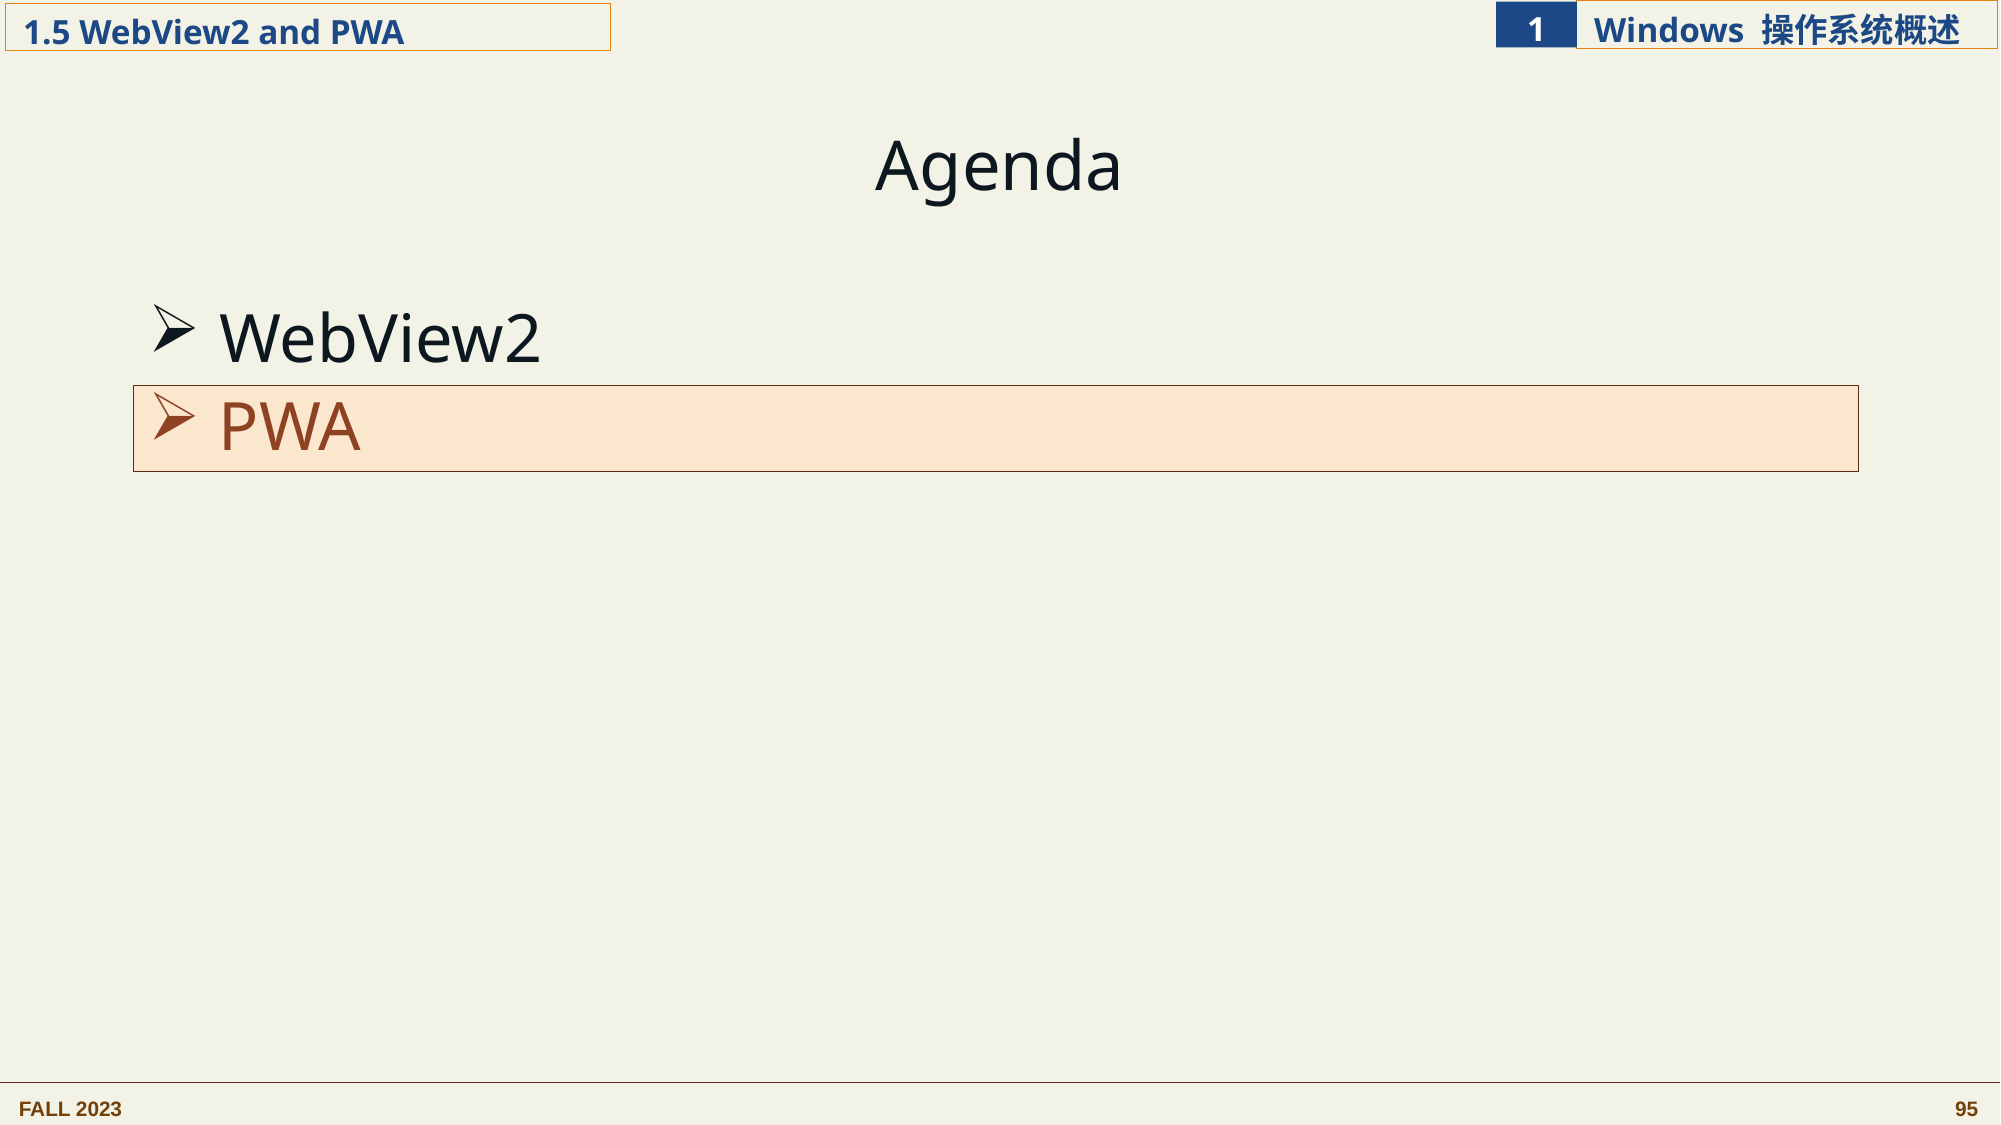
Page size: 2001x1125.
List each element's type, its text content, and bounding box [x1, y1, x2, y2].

text_box PWA [133, 385, 1859, 472]
title Agenda [137, 59, 1863, 278]
list WebView2 PWA [137, 299, 1863, 1014]
